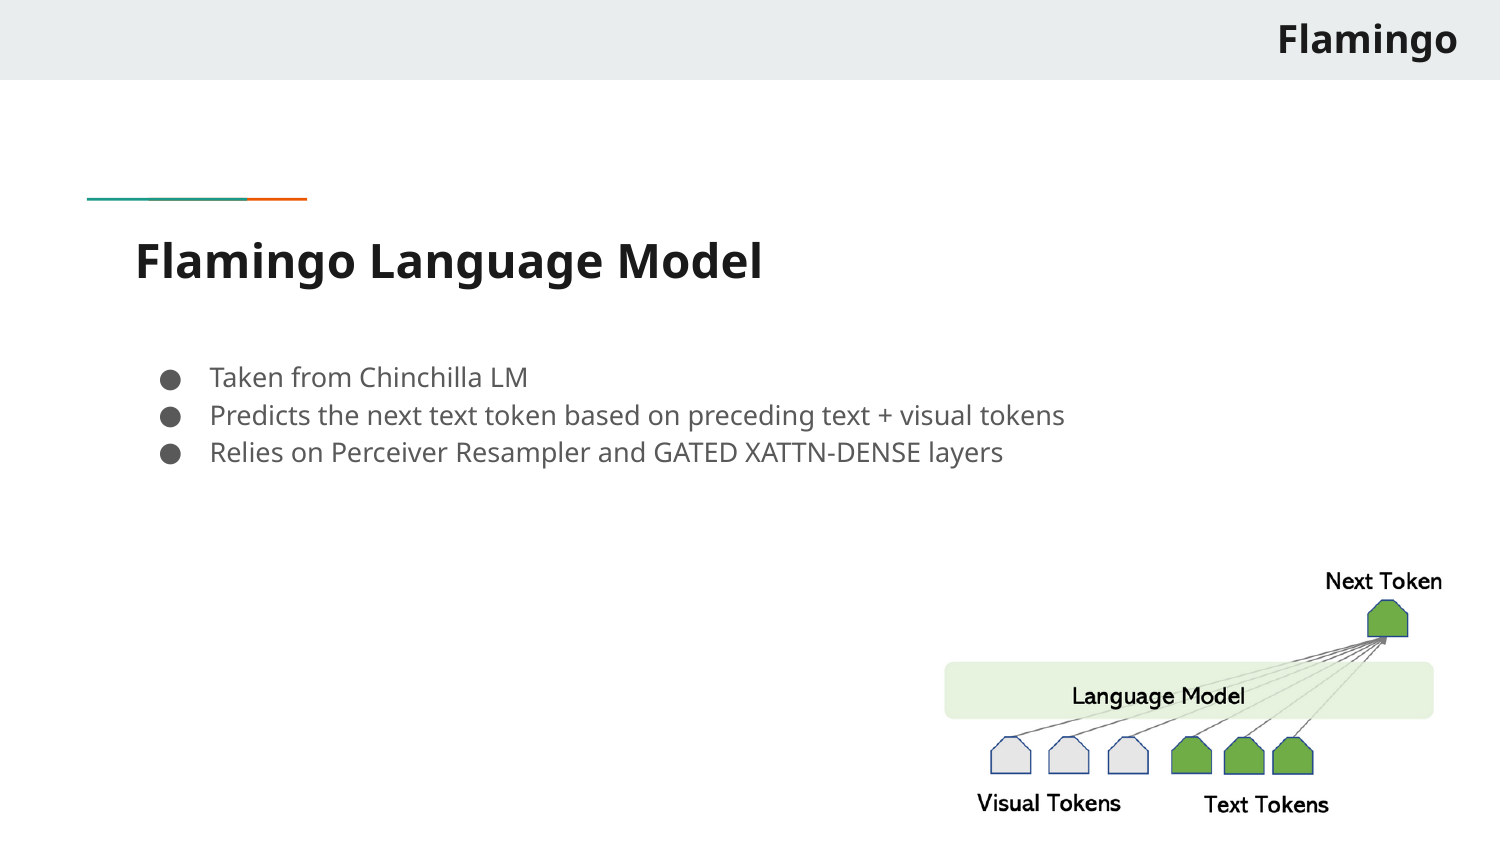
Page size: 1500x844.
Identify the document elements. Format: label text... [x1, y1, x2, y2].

picture [902, 525, 1495, 844]
title Flamingo Language Model [119, 216, 1381, 305]
list Taken from Chinchilla LM Predicts the next text token based on preceding text + visual tokens Relies on Perceiver Resampler and GATED XATTN-DENSE layers [119, 341, 1381, 712]
title Flamingo [1235, 0, 1500, 79]
